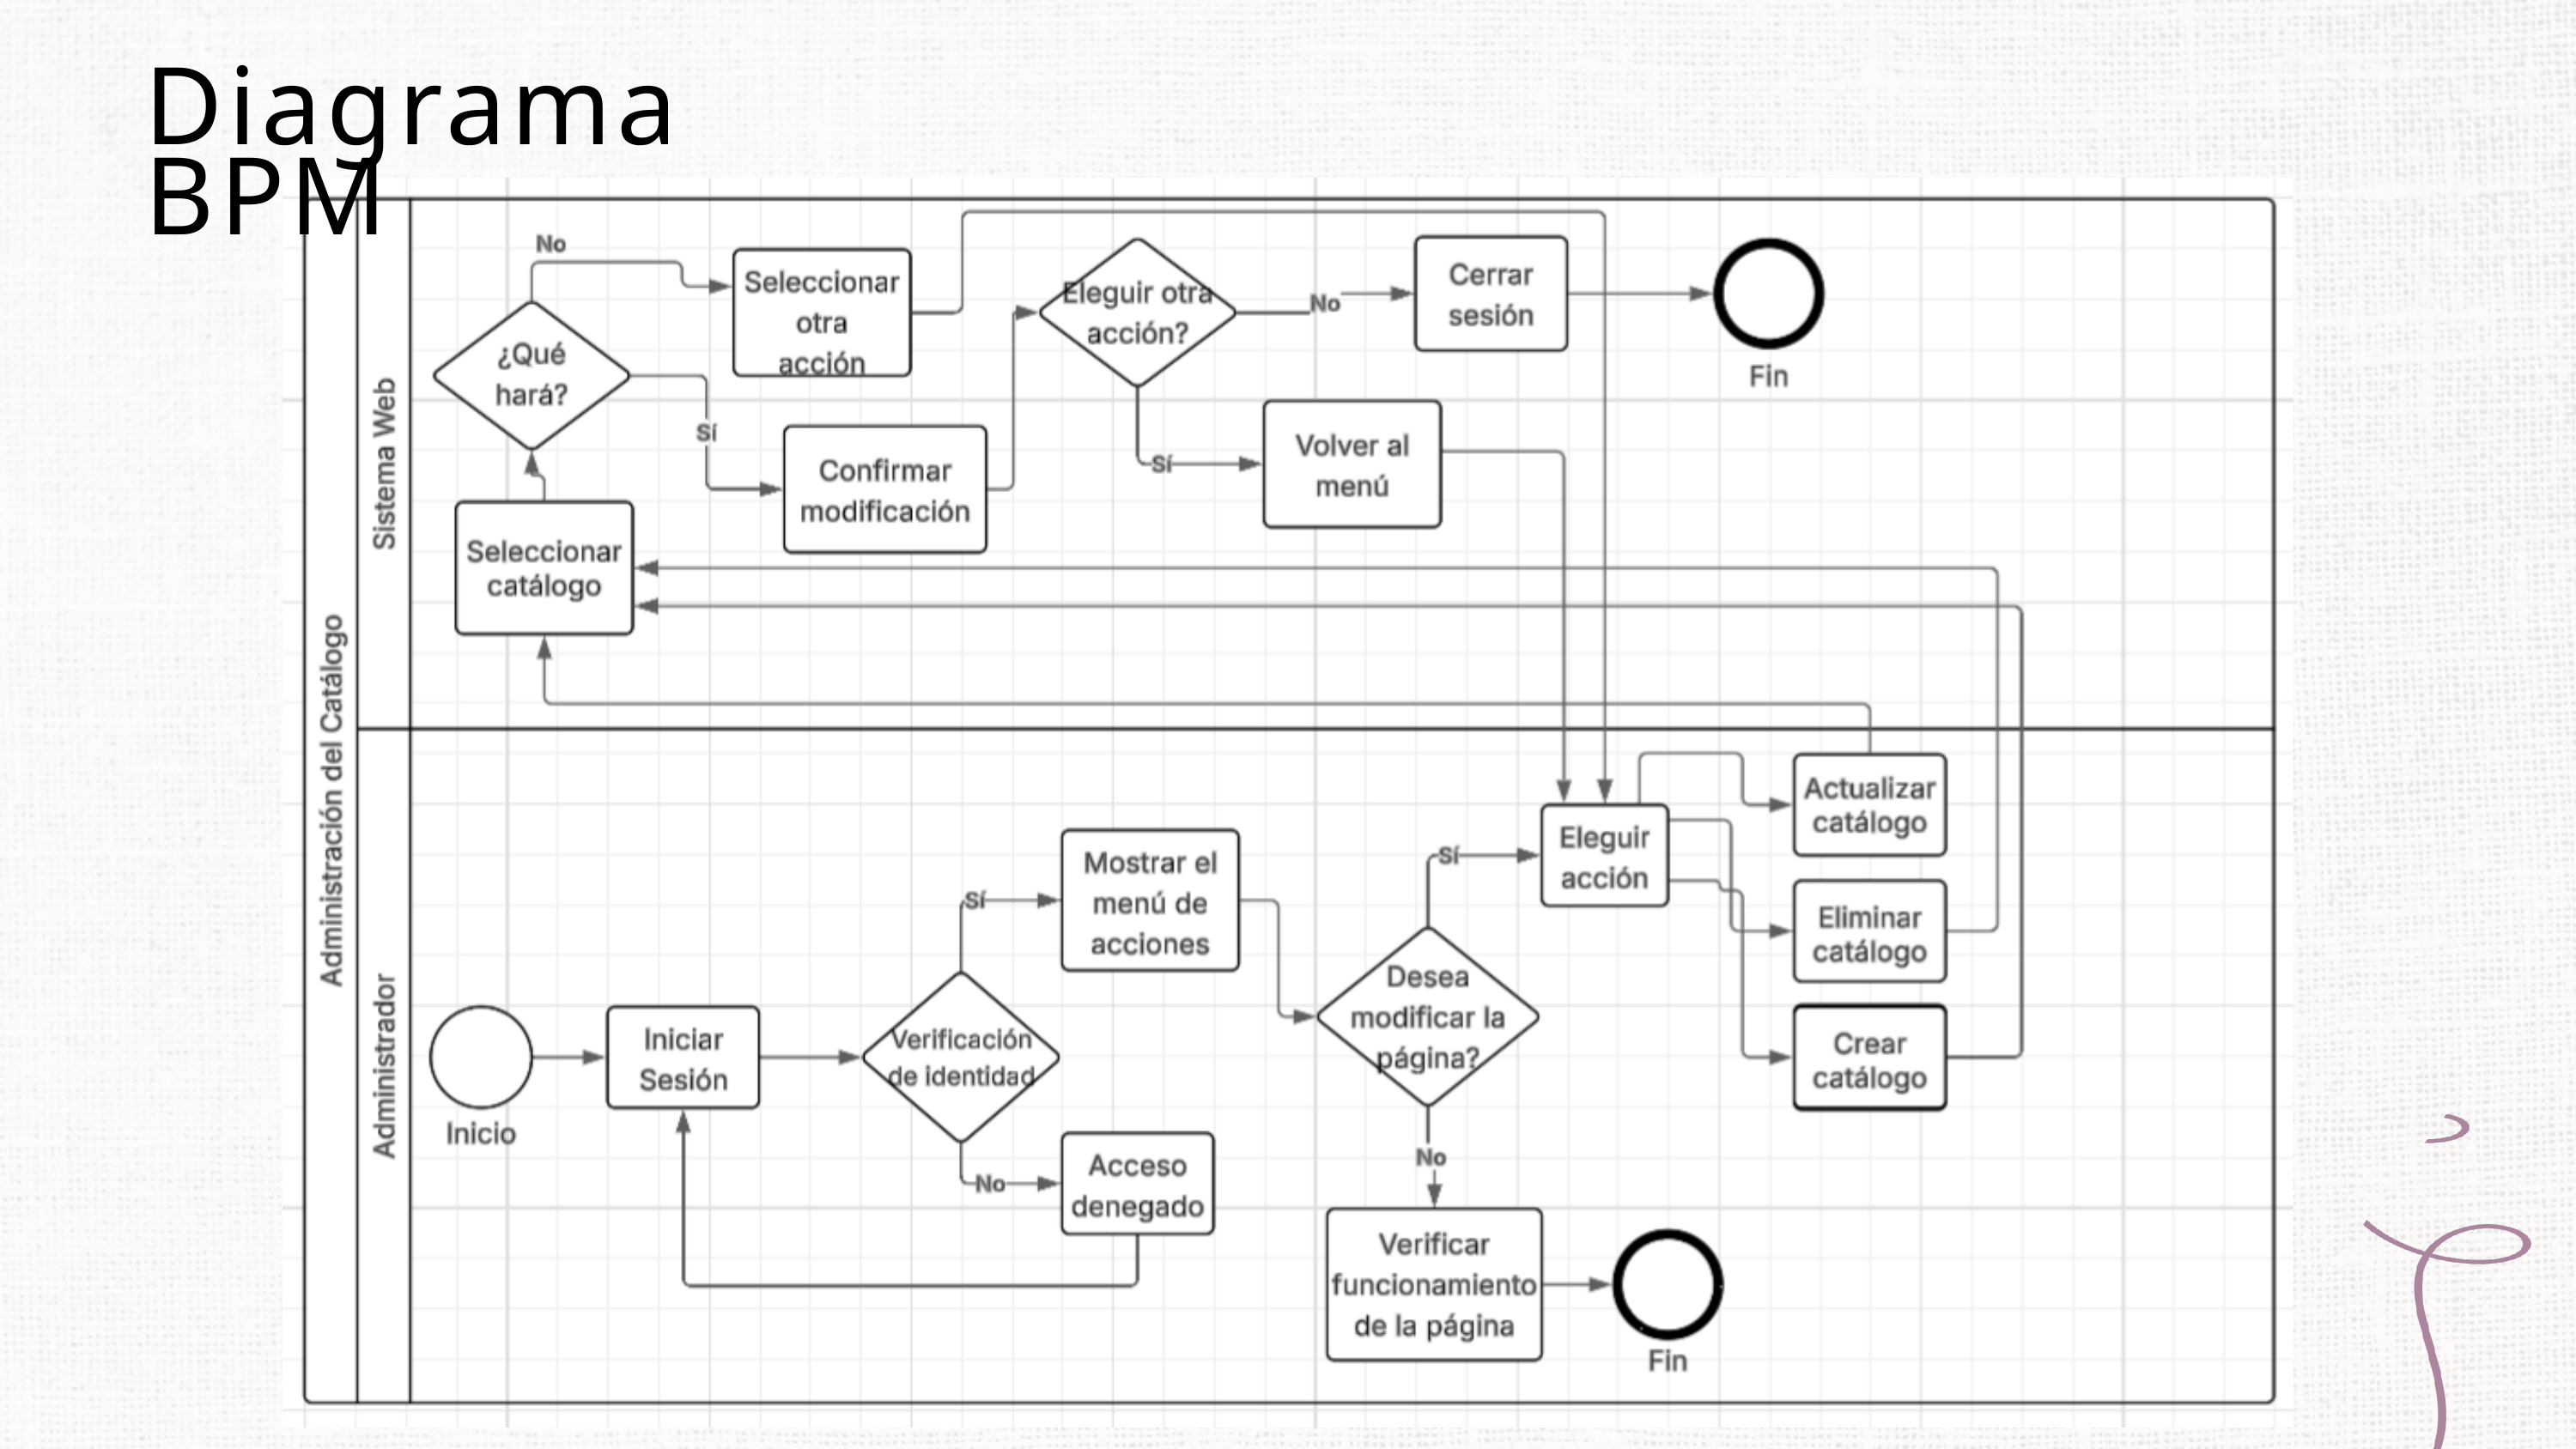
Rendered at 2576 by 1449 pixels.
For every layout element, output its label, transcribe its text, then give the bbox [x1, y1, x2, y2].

text_box [0, 0, 2576, 1449]
text_box [283, 178, 2293, 1428]
text_box Diagrama BPM [144, 76, 720, 257]
text_box [2269, 942, 2576, 1449]
